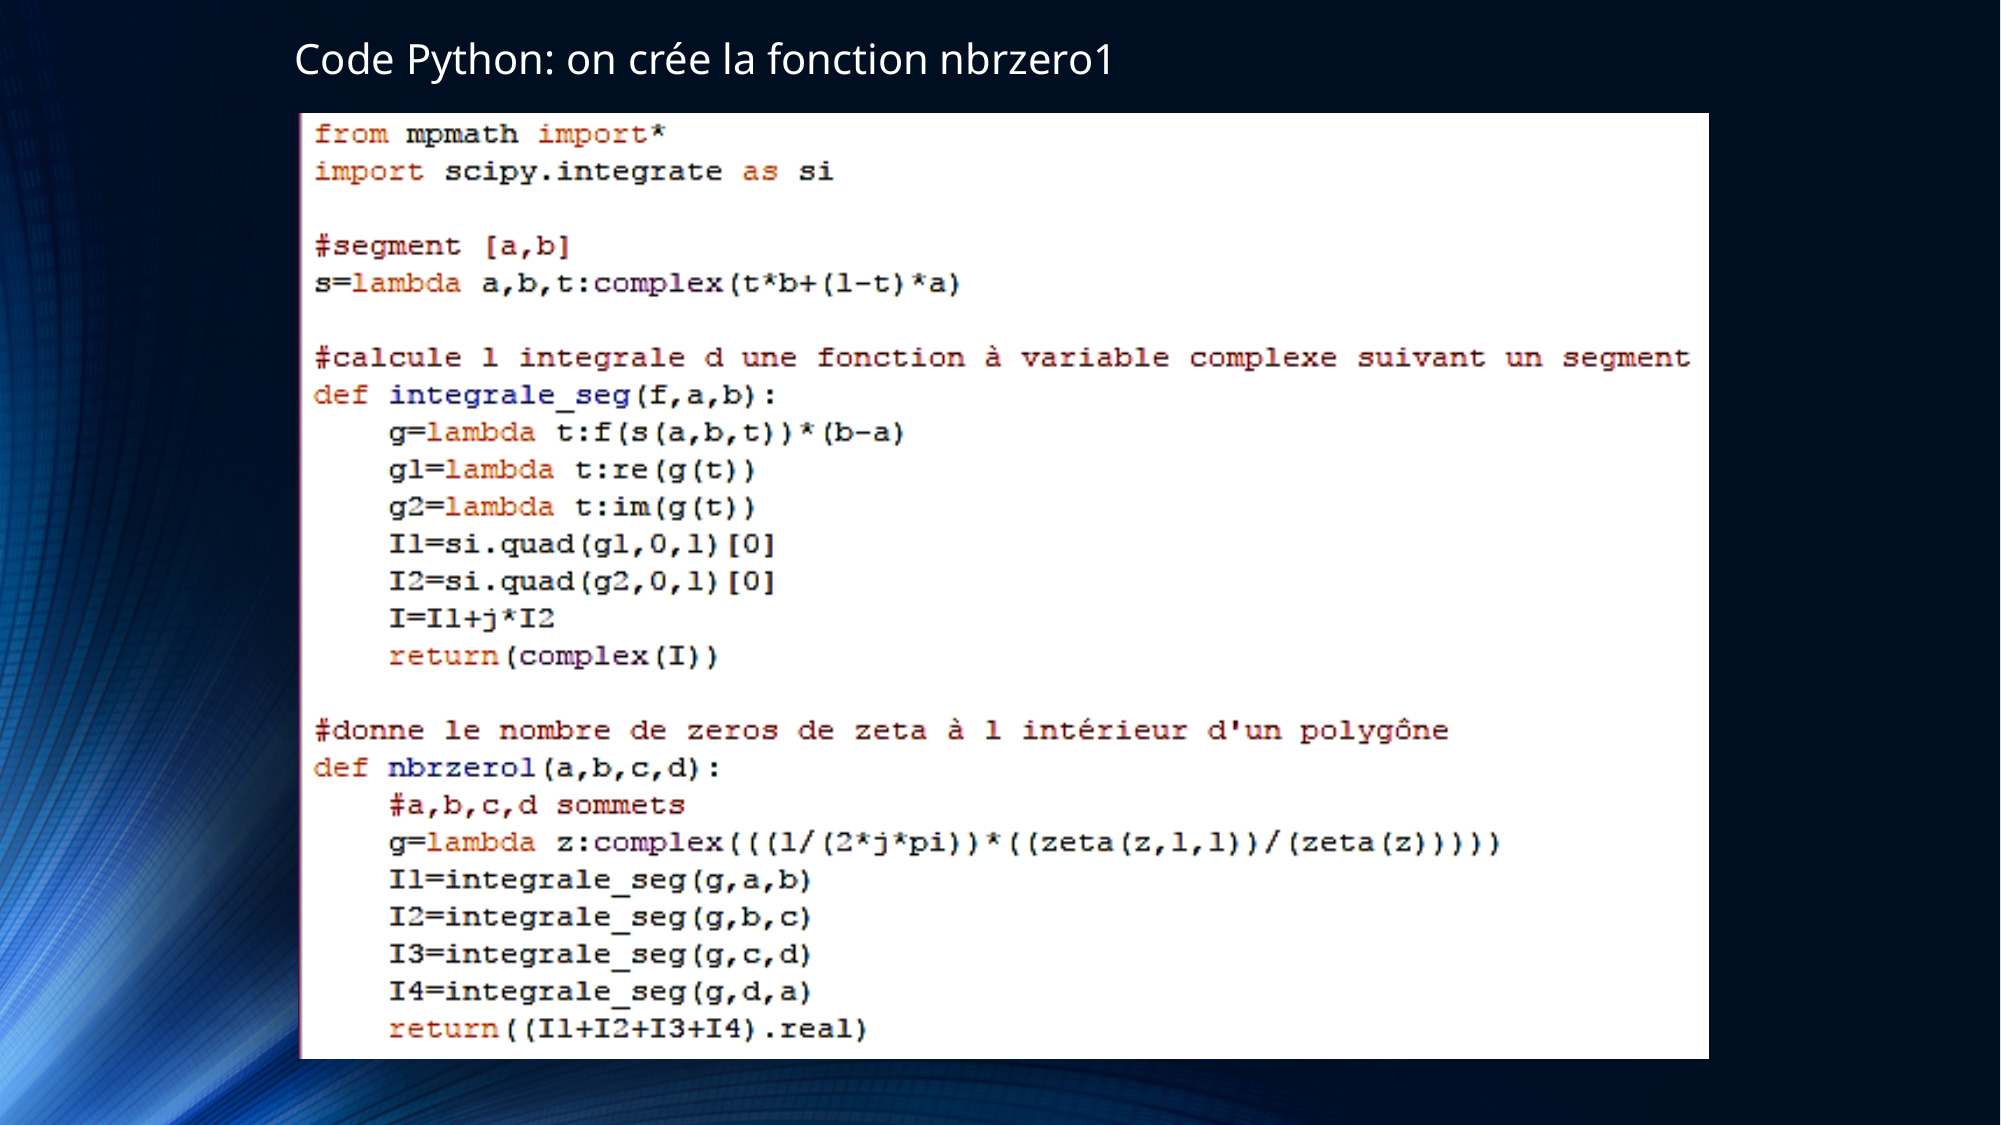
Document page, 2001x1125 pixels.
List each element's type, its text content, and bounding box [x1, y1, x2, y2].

list Code Python: on crée la fonction nbrzero1 [279, 30, 1709, 1094]
picture [0, 0, 2001, 1125]
